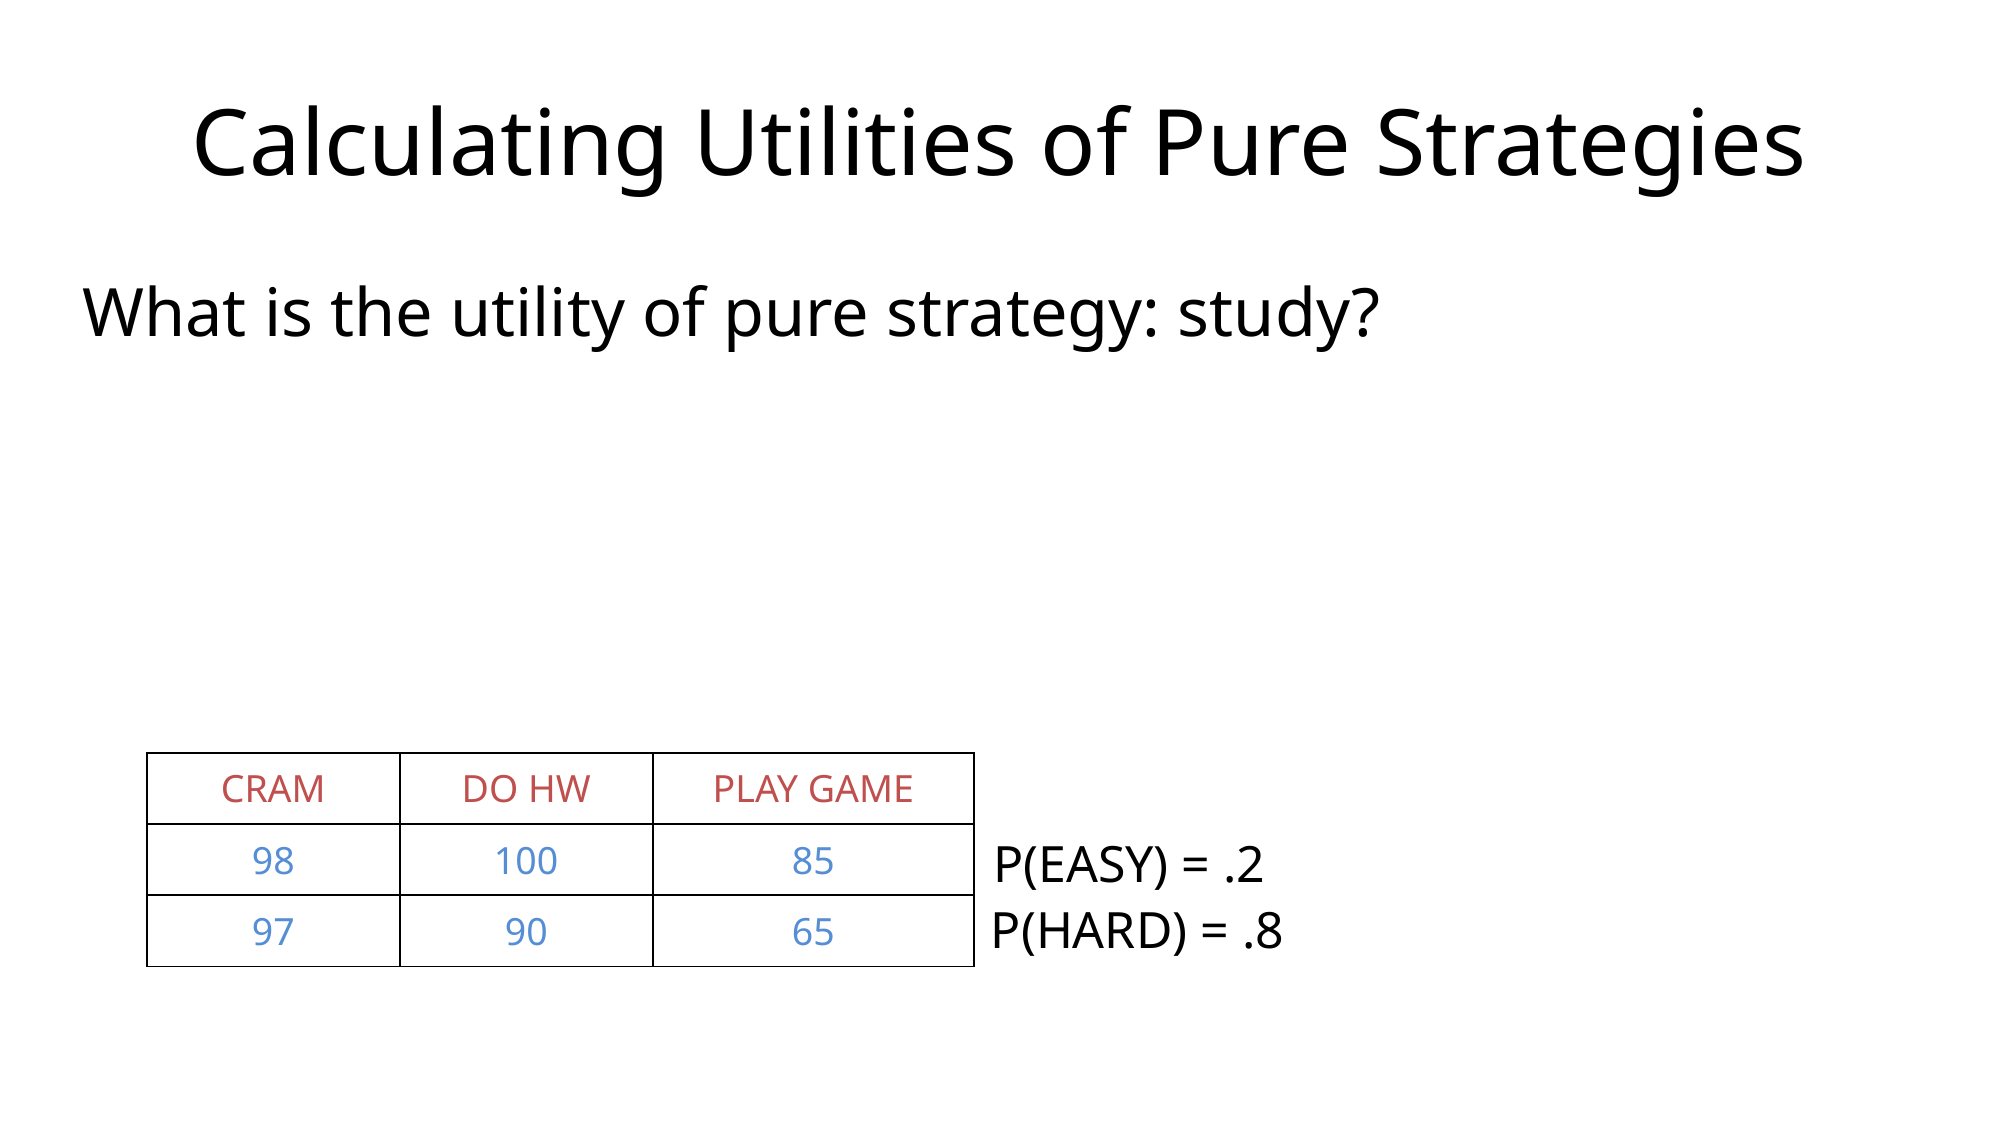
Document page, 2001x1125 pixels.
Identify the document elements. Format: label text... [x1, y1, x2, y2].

table_cell 85 [654, 825, 973, 894]
table_cell 90 [401, 896, 652, 966]
table_header DO HW [401, 754, 652, 823]
table_cell 98 [148, 825, 399, 894]
table_cell 100 [401, 825, 652, 894]
text_box P(EASY) = .2 [978, 825, 1281, 890]
text_box P(HARD) = .8 [976, 890, 1300, 966]
table_header PLAY GAME [654, 754, 973, 823]
table_header CRAM [148, 754, 399, 823]
table_cell 97 [148, 896, 399, 966]
title Calculating Utilities of Pure Strategies [99, 45, 1900, 233]
table_cell 65 [654, 896, 973, 966]
